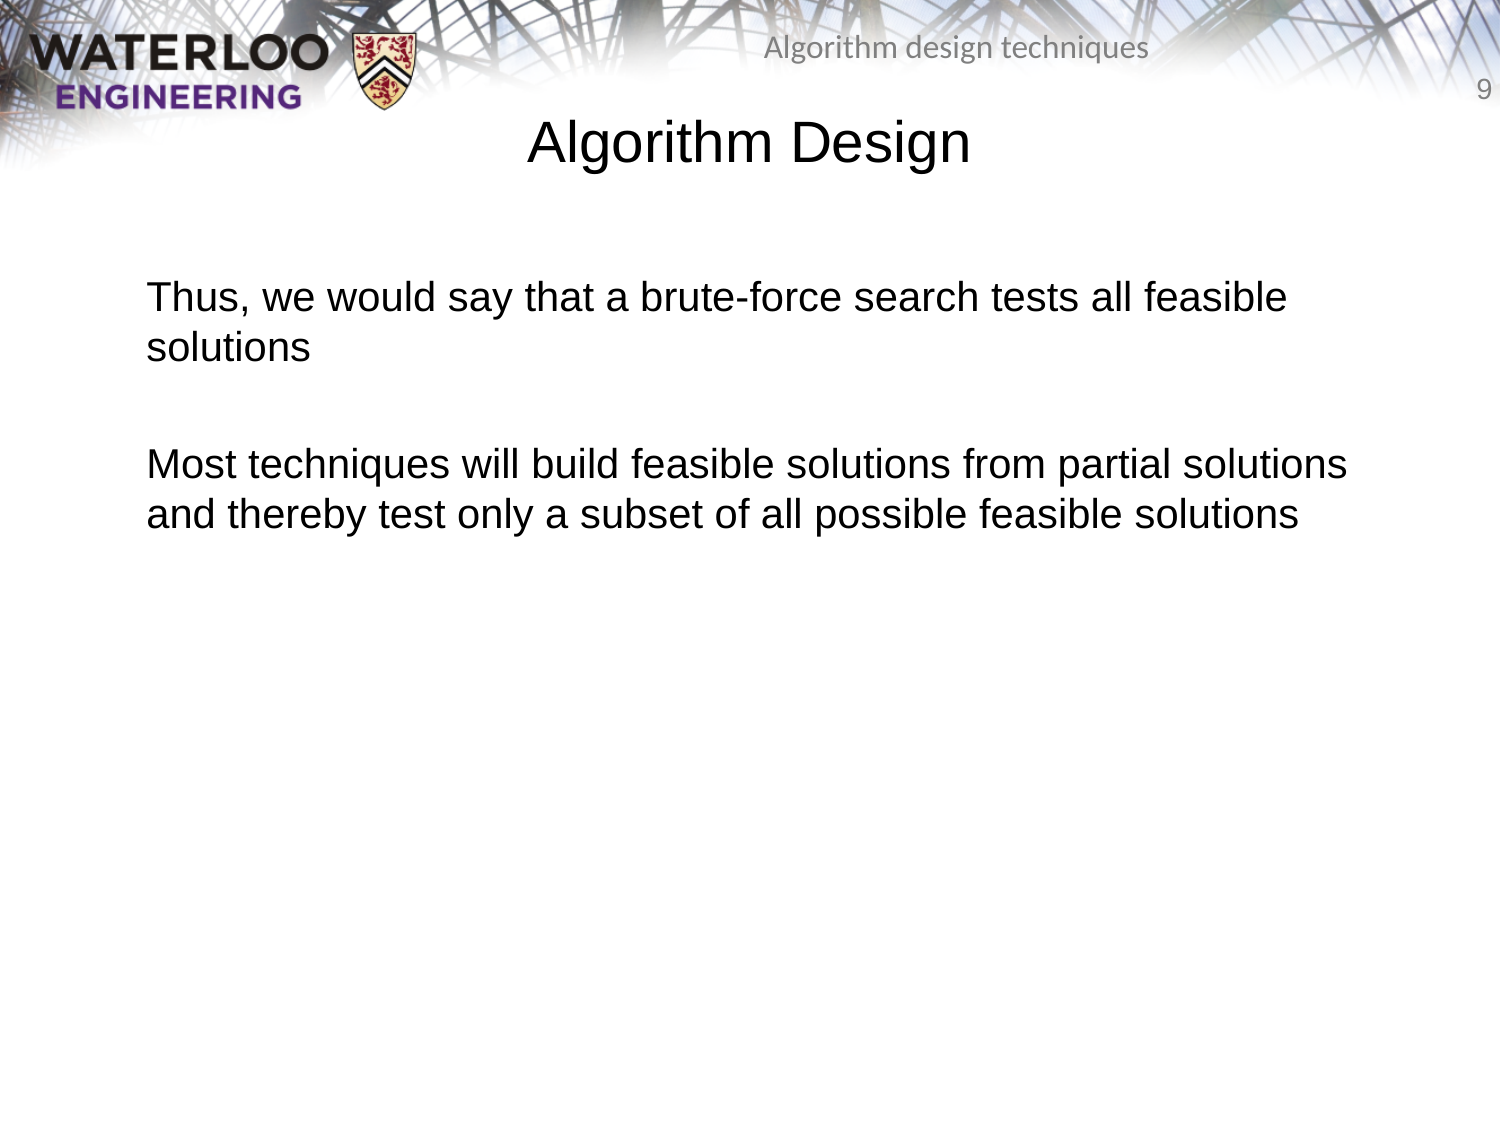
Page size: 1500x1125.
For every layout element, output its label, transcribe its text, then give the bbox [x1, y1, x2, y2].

picture [0, 0, 1500, 1125]
list Thus, we would say that a brute-force search tests all feasible solutions Most techniques will build feasible solutions from partial solutions and thereby test only a subset of all possible feasible solutions [74, 262, 1426, 1006]
title Algorithm Design [74, 44, 1426, 233]
